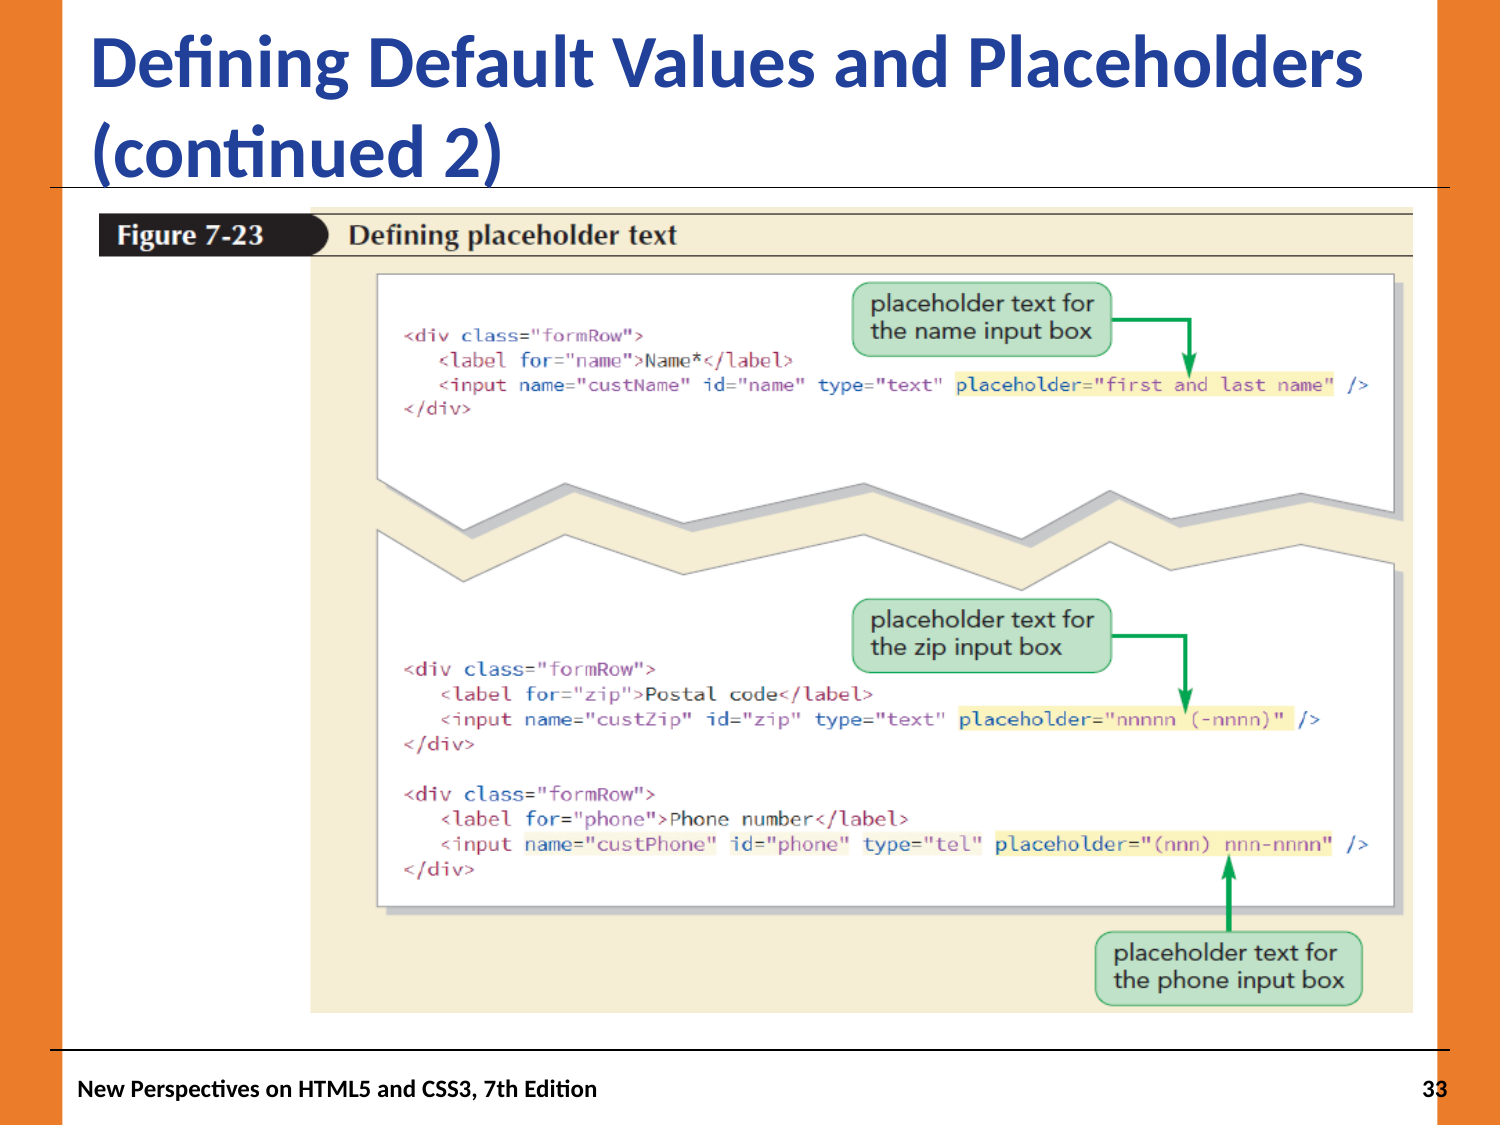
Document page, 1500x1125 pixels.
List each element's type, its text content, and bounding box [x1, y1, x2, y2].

title Defining Default Values and Placeholders (continued 2) [74, 24, 1438, 181]
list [98, 207, 1413, 1013]
footer New Perspectives on HTML5 and CSS3, 7th Edition [62, 1050, 1374, 1125]
slide_number 33 [1374, 1050, 1463, 1125]
